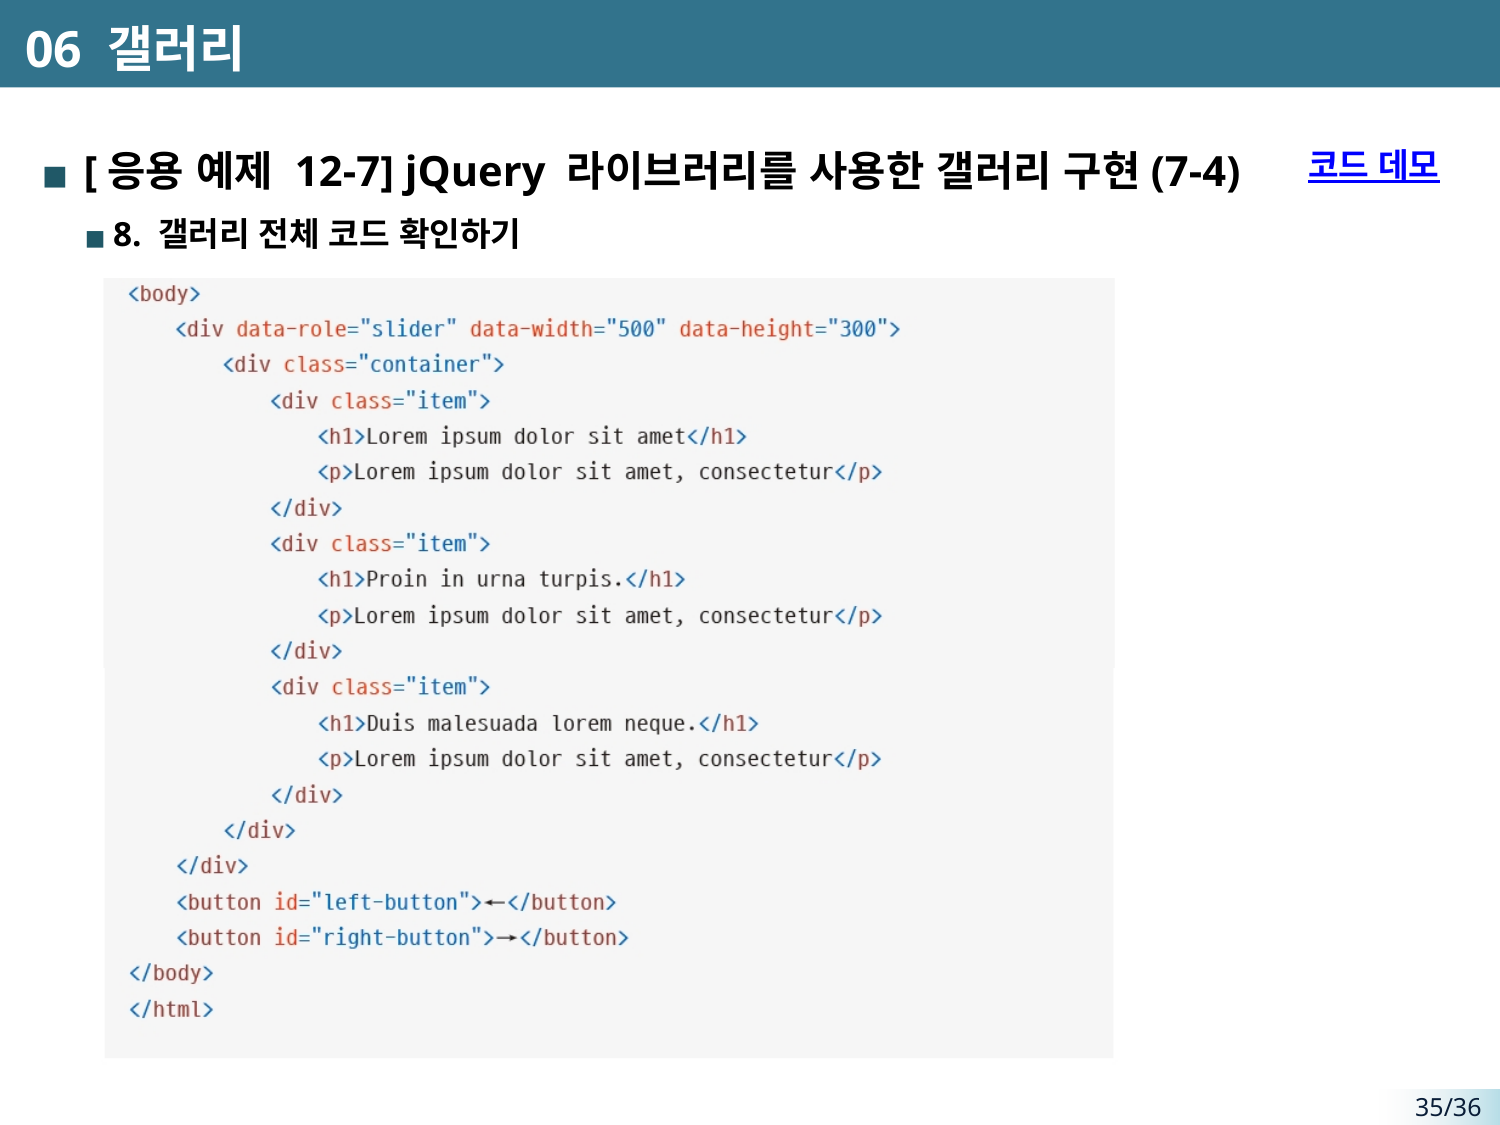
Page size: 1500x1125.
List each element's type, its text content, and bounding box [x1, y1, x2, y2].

title 06 갤러리 [10, 8, 1288, 87]
list [응용 예제 12-7] jQuery 라이브러리를 사용한 갤러리 구현(7-4) 8. 갤러리 전체 코드 확인하기 [10, 126, 1481, 1057]
text_box 코드 데모 [1293, 137, 1495, 193]
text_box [100, 278, 1123, 1068]
